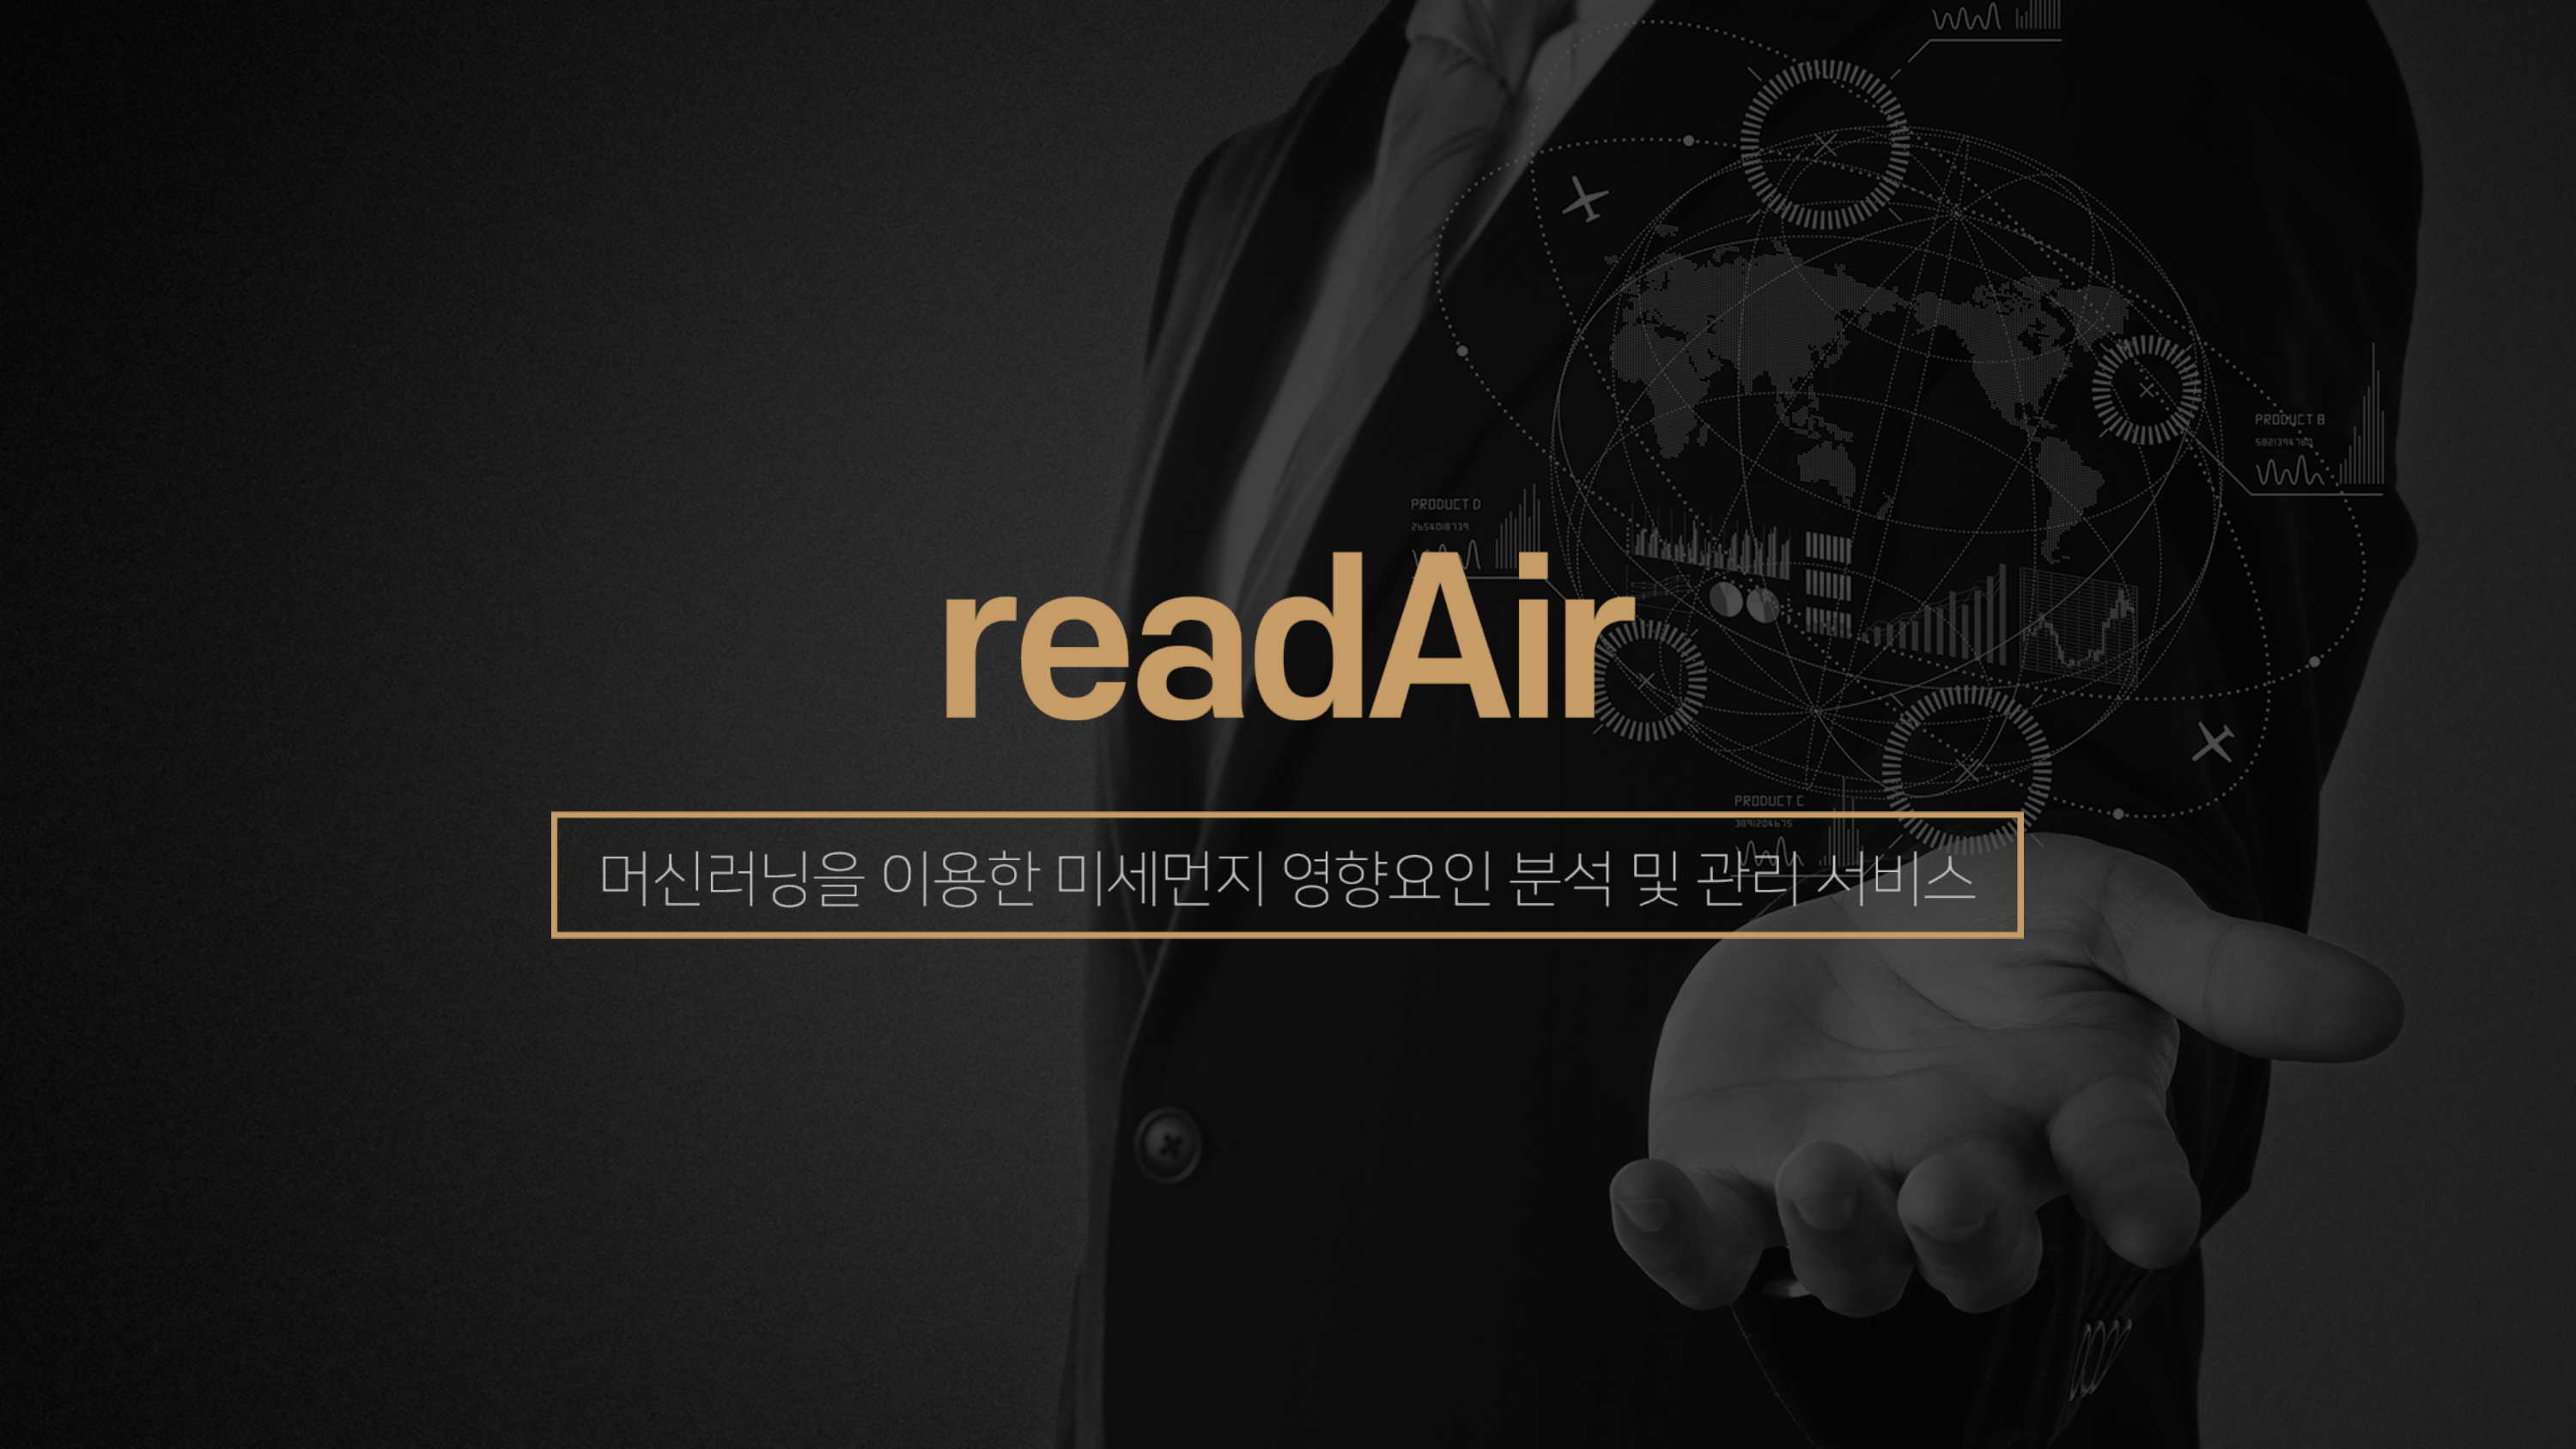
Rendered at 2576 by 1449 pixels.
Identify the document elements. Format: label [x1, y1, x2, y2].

picture [511, 828, 2003, 937]
text_box [551, 810, 2024, 939]
text_box [0, 0, 2576, 1449]
picture [472, 455, 1731, 816]
